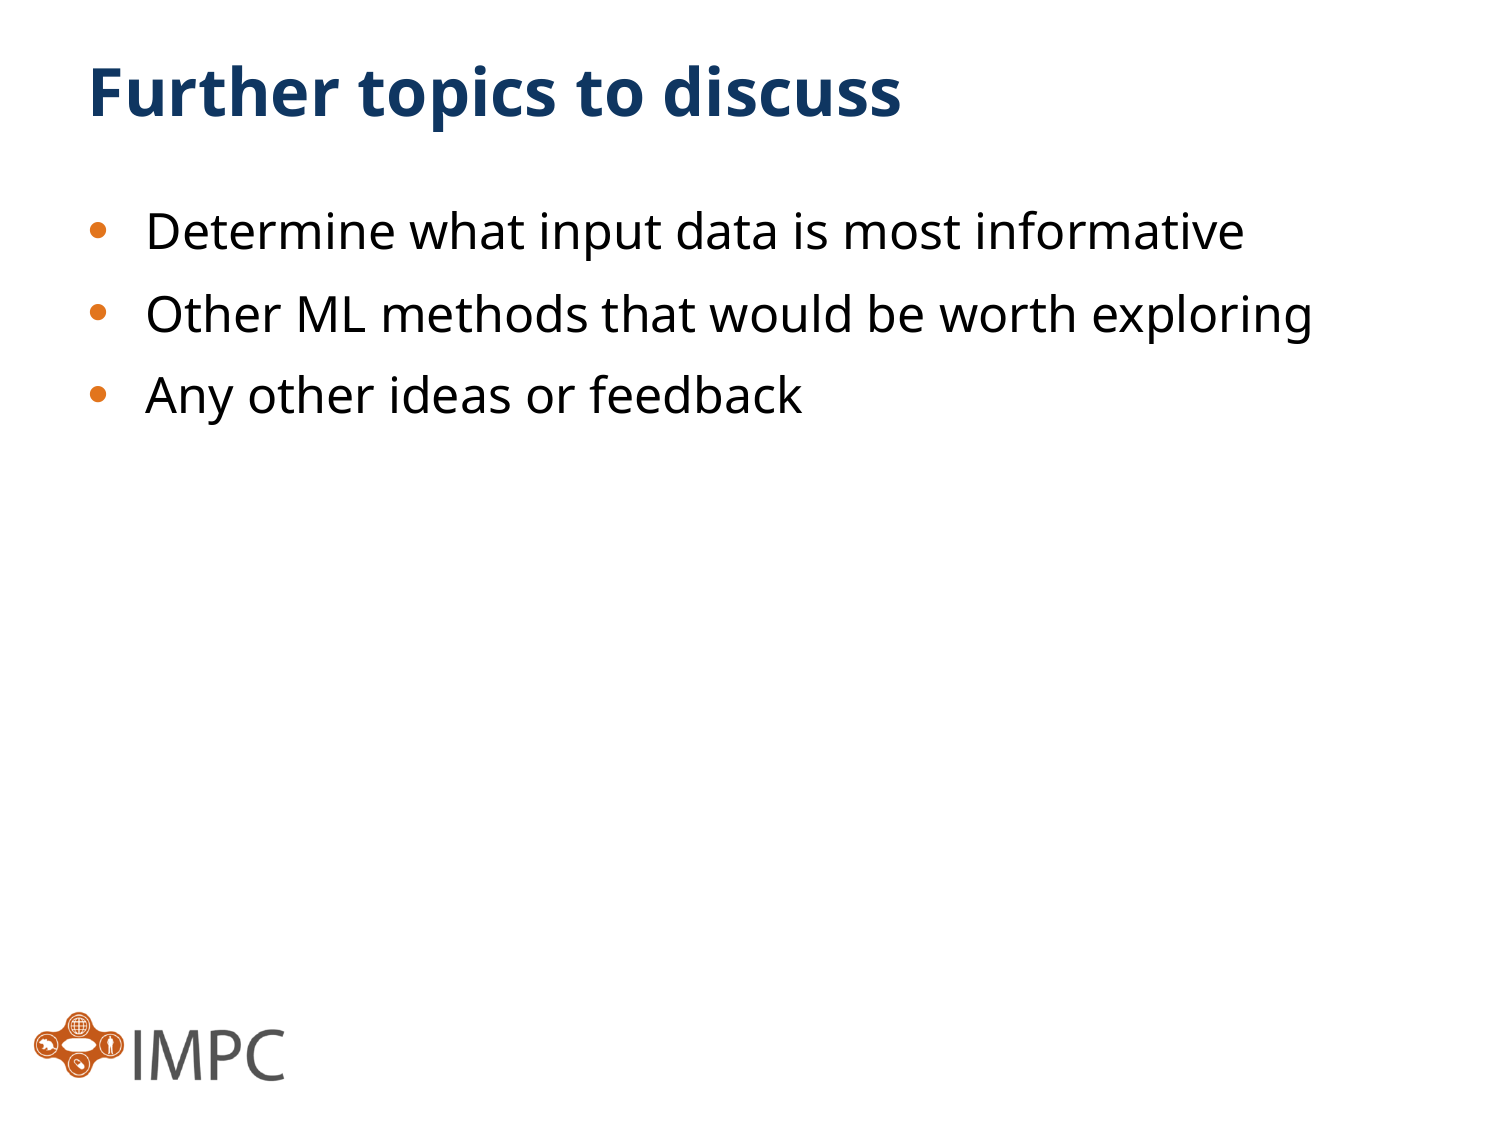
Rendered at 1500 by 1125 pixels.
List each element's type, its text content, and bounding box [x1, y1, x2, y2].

list Determine what input data is most informative Other ML methods that would be worth exploring Any other ideas or feedback [87, 200, 1425, 914]
title Further topics to discuss [87, 50, 1425, 175]
picture [30, 1007, 291, 1082]
